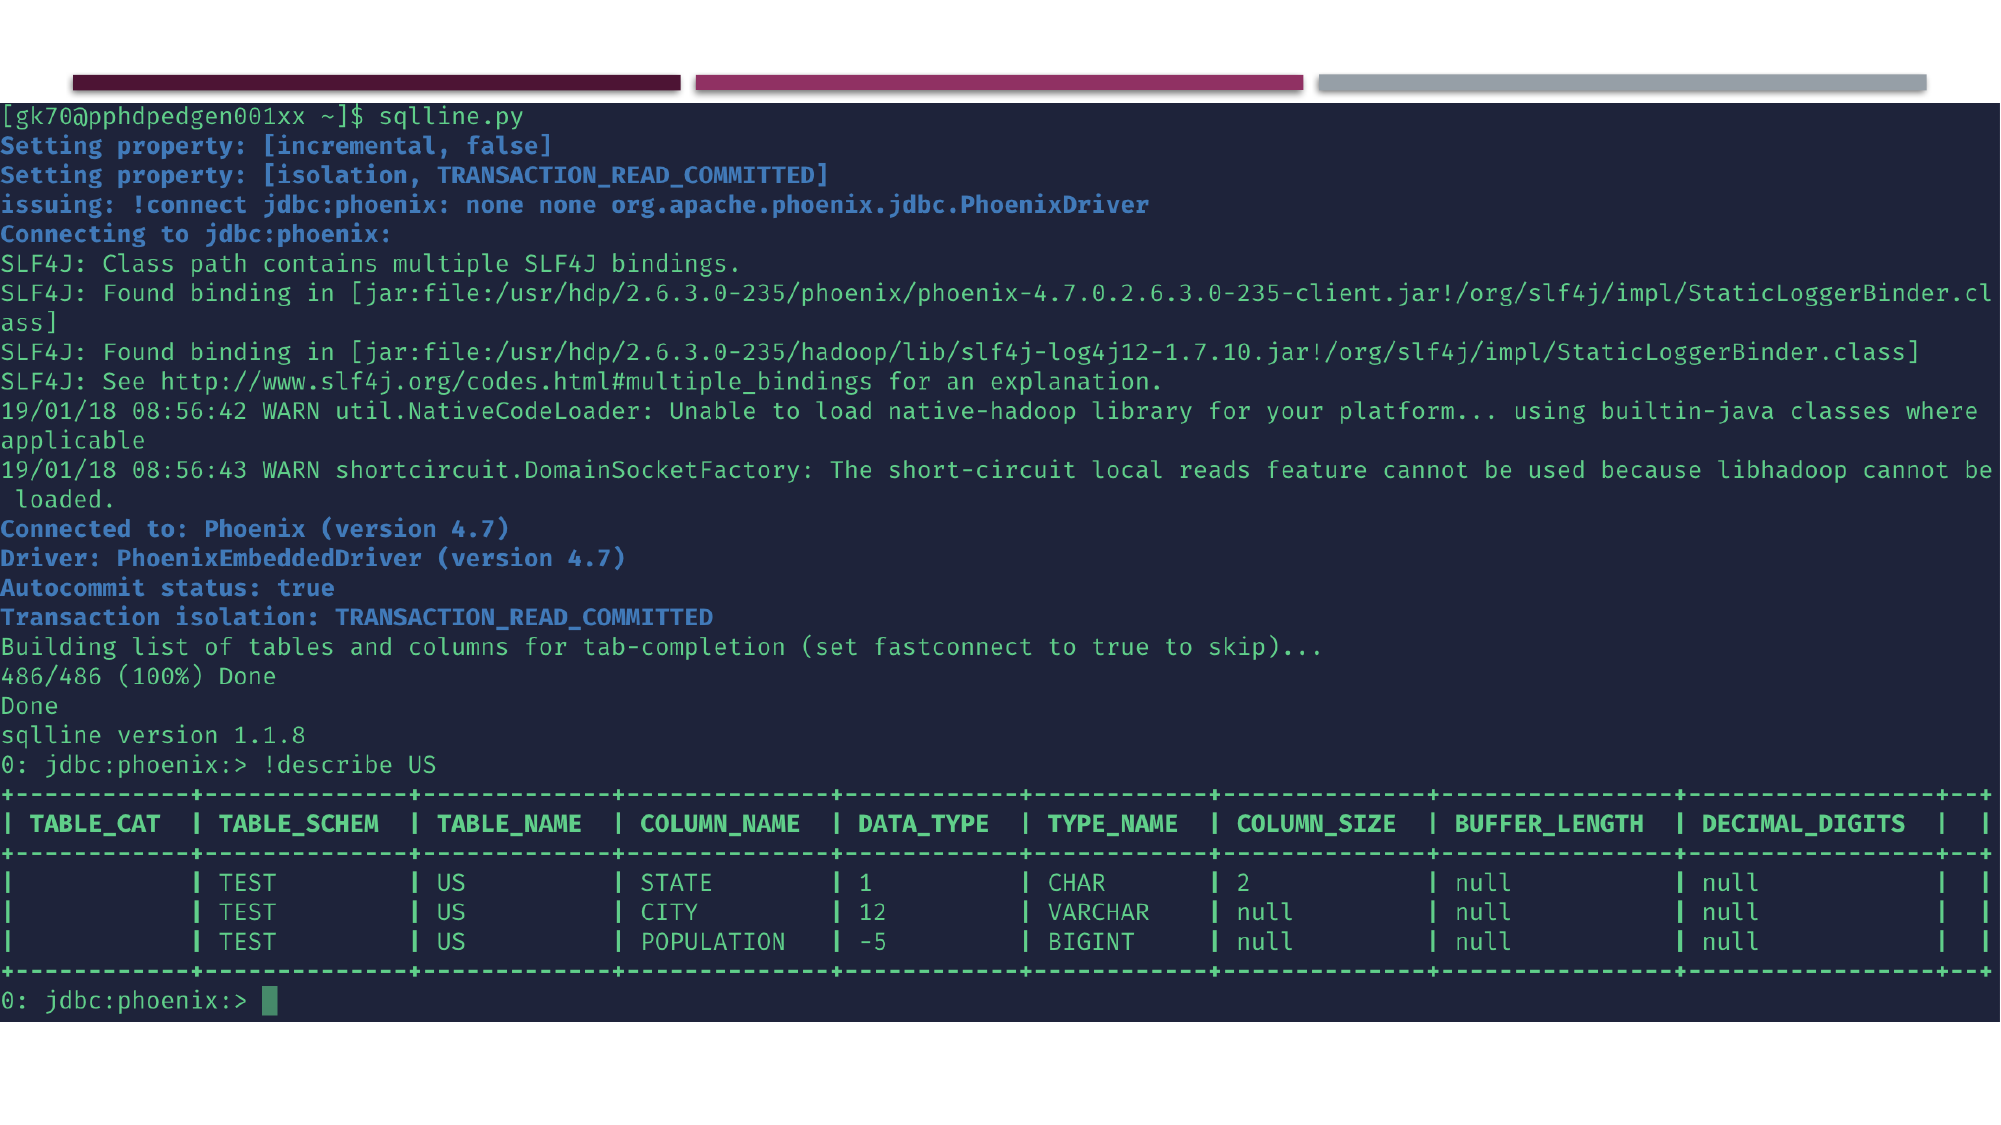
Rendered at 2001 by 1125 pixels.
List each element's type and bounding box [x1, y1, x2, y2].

picture [0, 103, 2000, 1022]
